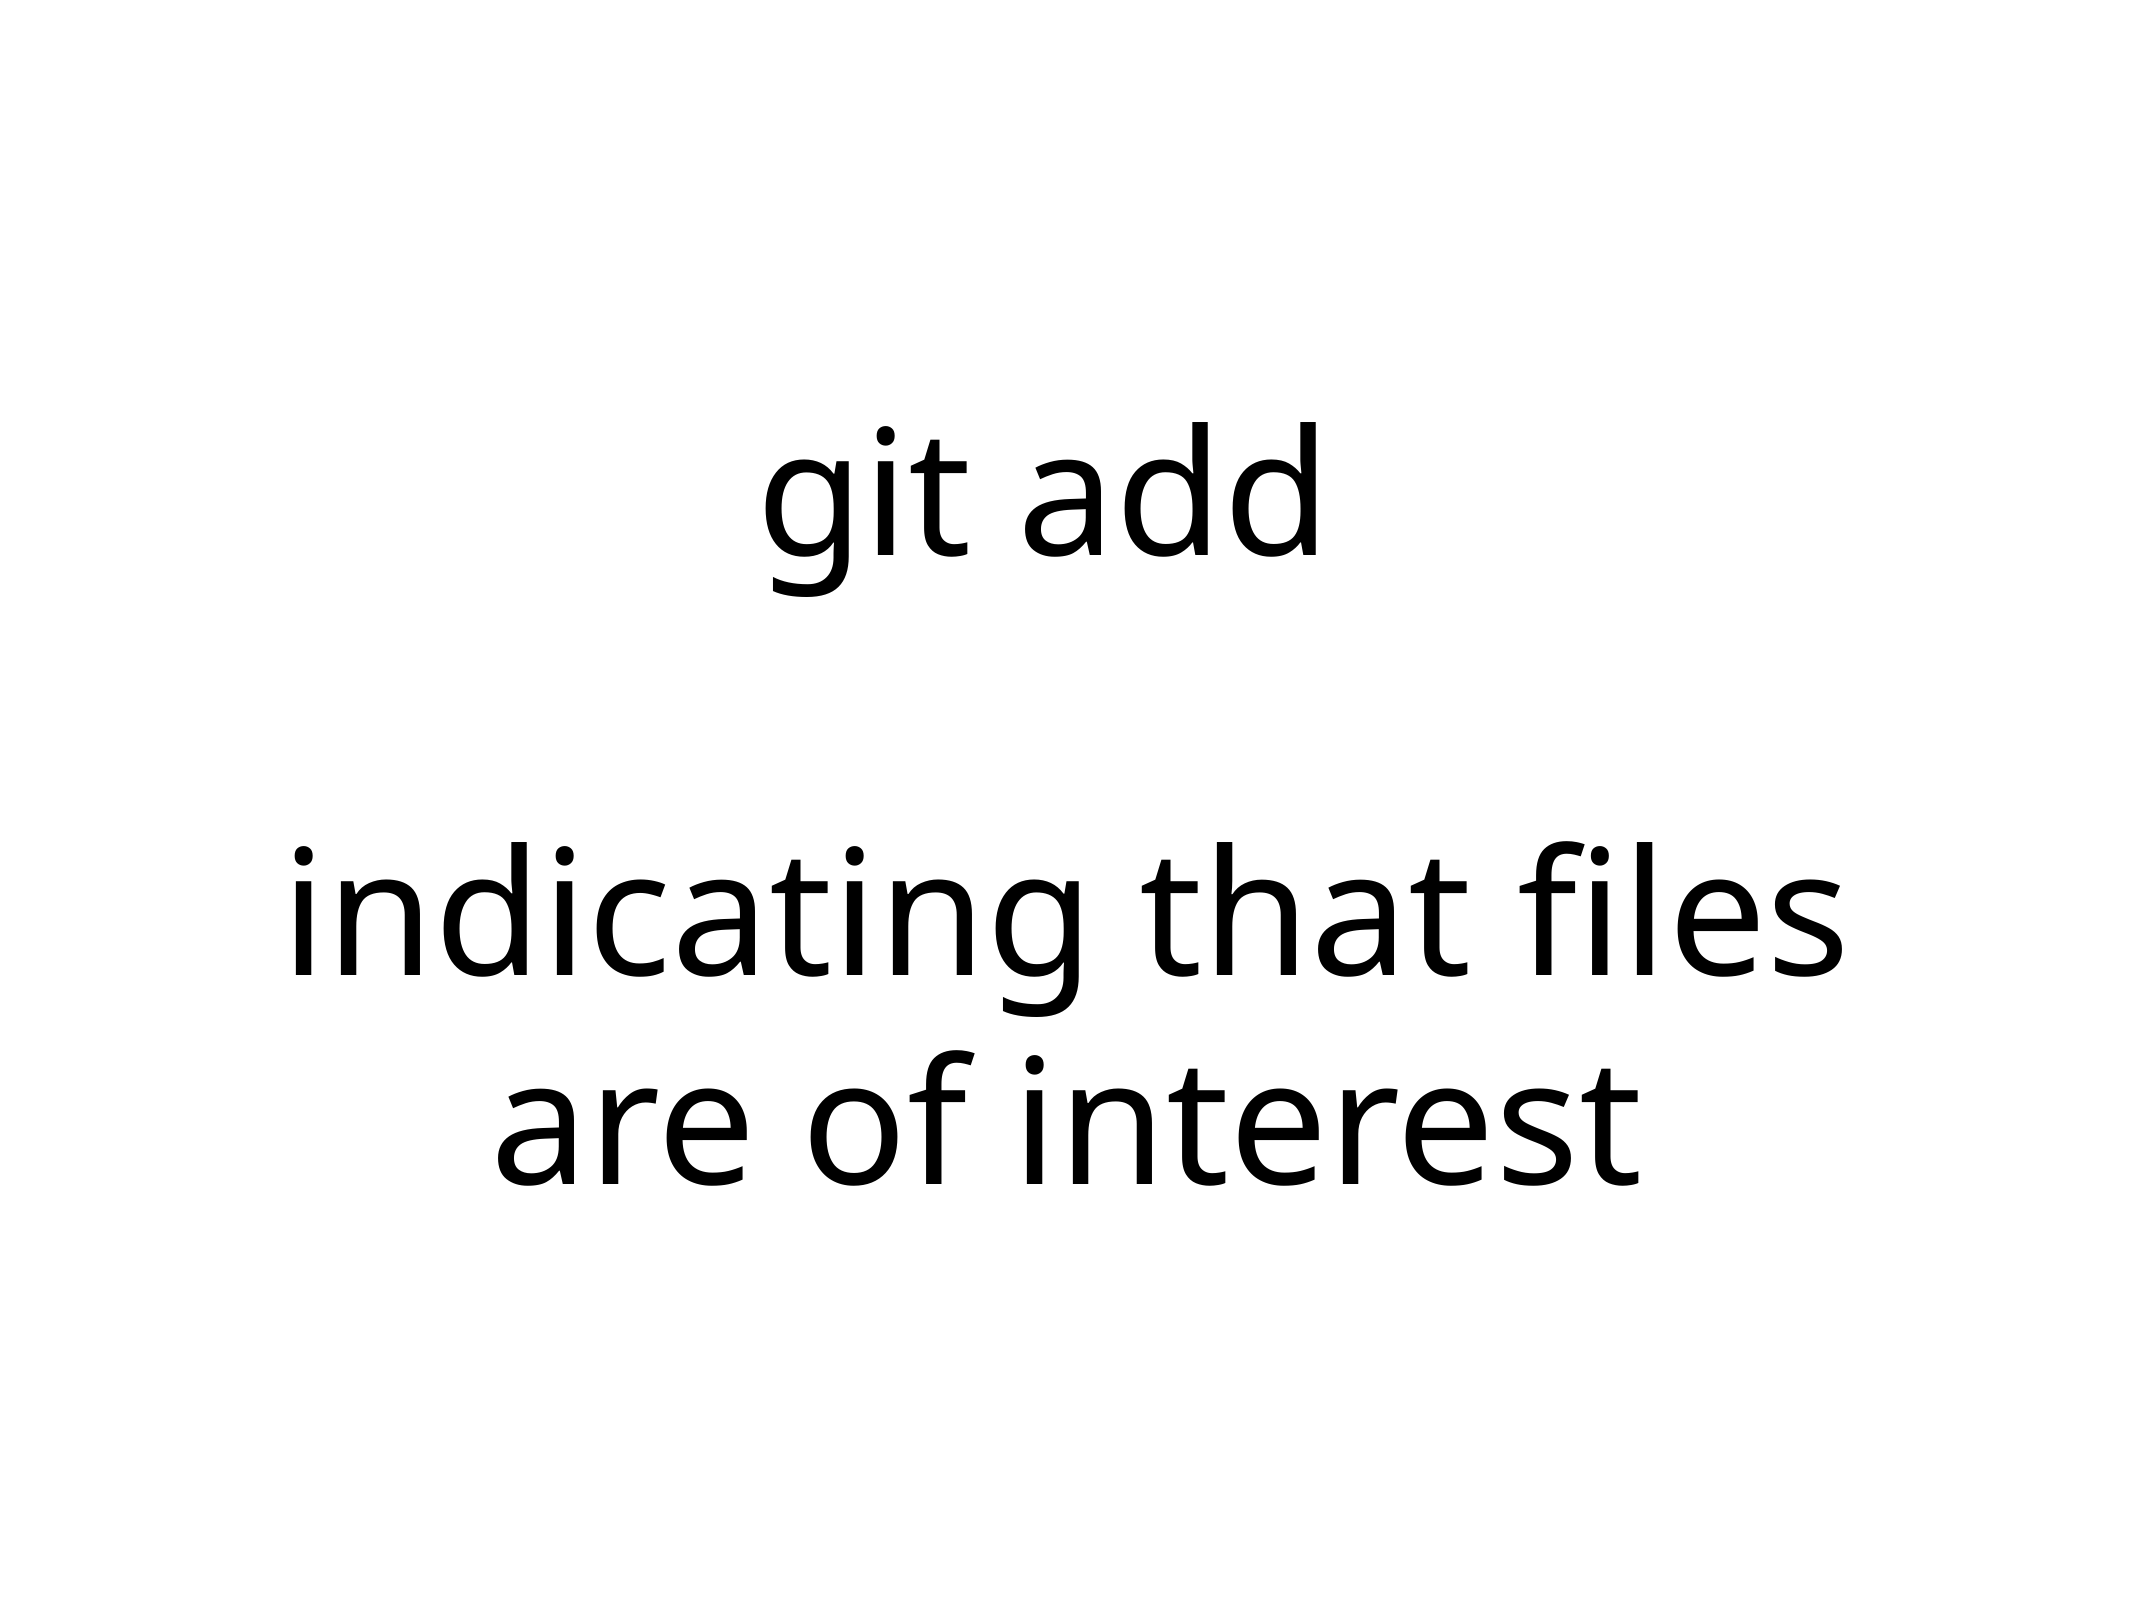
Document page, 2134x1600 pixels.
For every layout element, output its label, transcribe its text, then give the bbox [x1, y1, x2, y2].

title git add indicating that files are of interest [207, 369, 1926, 1231]
